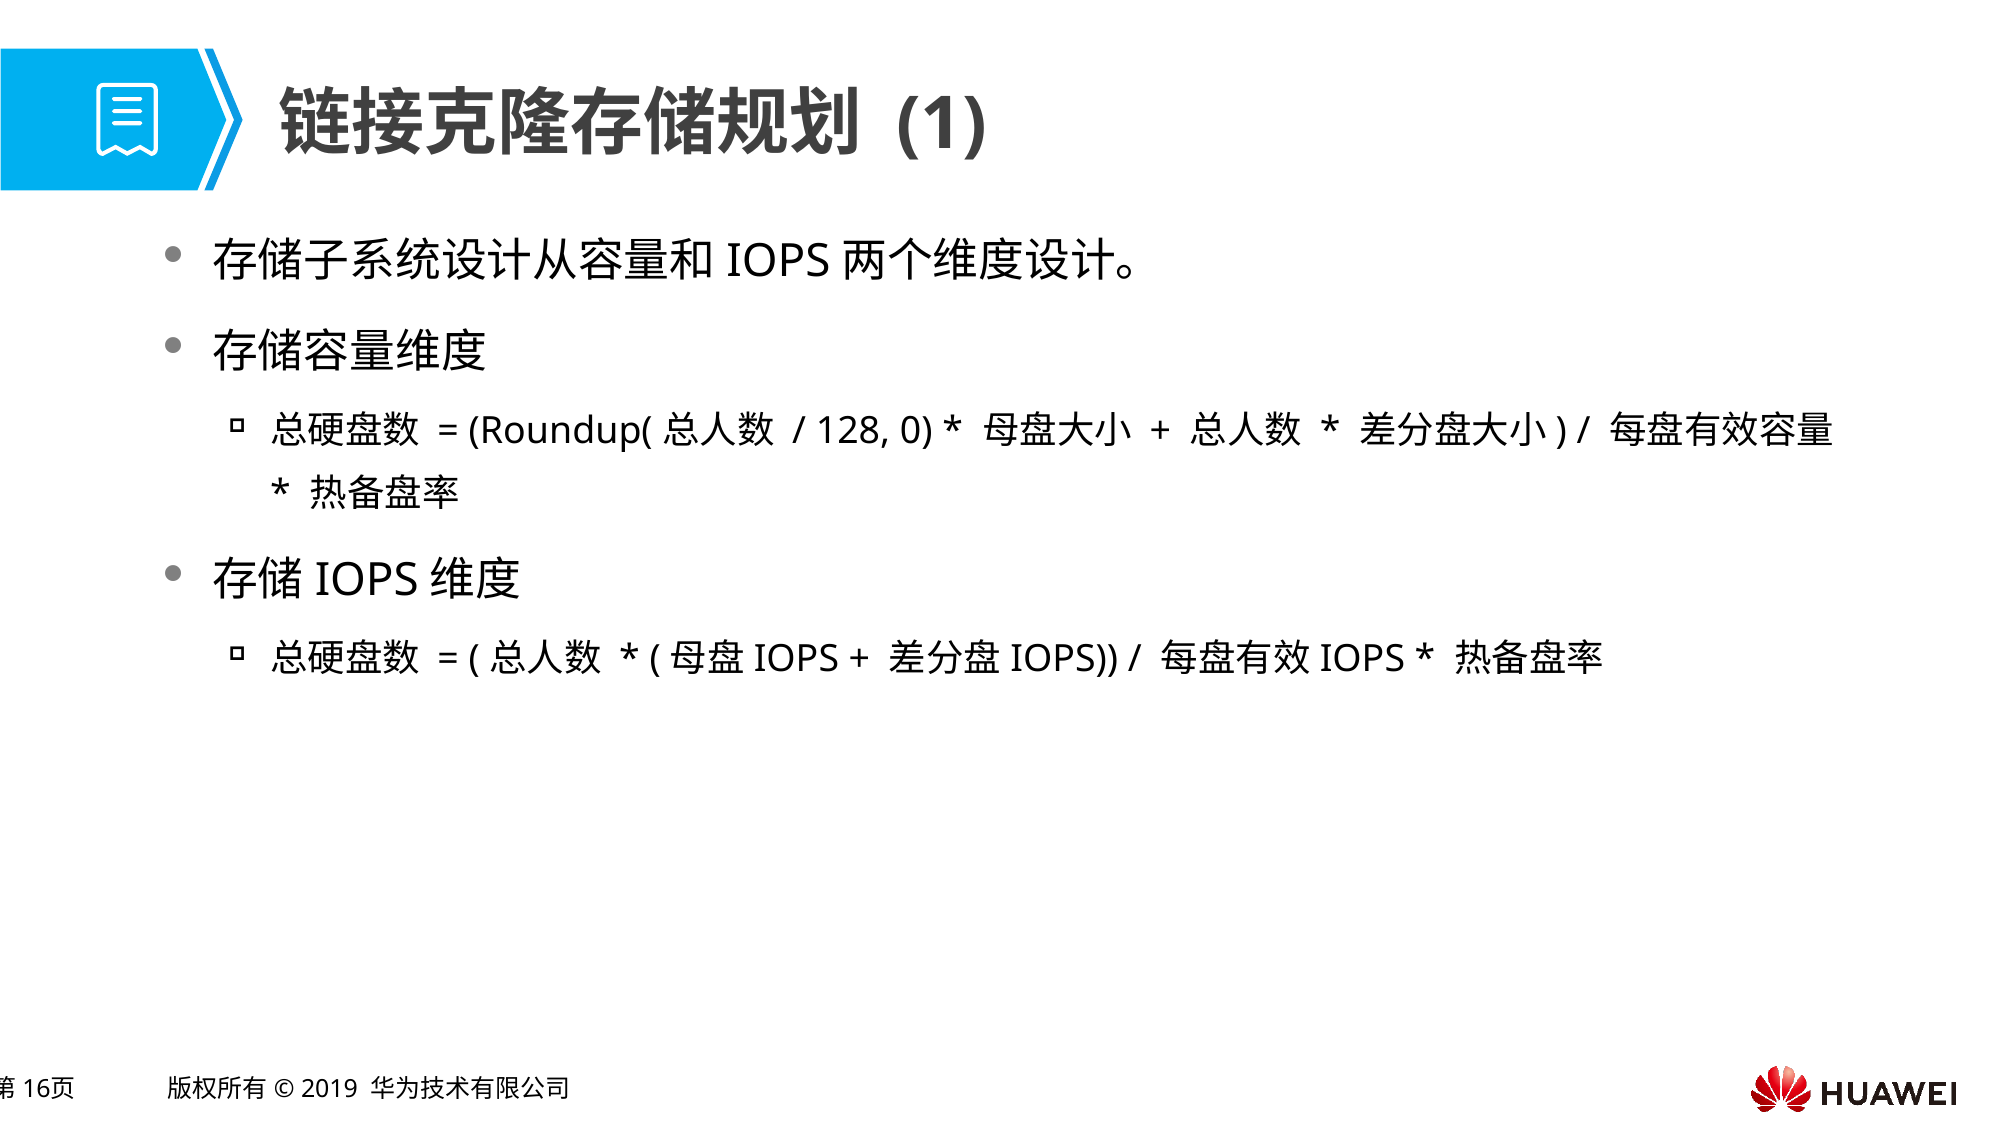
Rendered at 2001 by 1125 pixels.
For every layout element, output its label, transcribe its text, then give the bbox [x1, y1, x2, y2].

list 存储子系统设计从容量和IOPS两个维度设计。 存储容量维度 总硬盘数 = (Roundup(总人数 / 128, 0) * 母盘大小 + 总人数 * 差分盘大小) / 每盘有效容量 * 热备盘率 存储IOPS维度 总硬盘数 = (总人数 * (母盘IOPS + 差分盘IOPS)) / 每盘有效IOPS * 热备盘率 [149, 202, 1883, 971]
picture [1751, 1066, 1956, 1112]
title 链接克隆存储规划 (1) [261, 67, 1875, 173]
